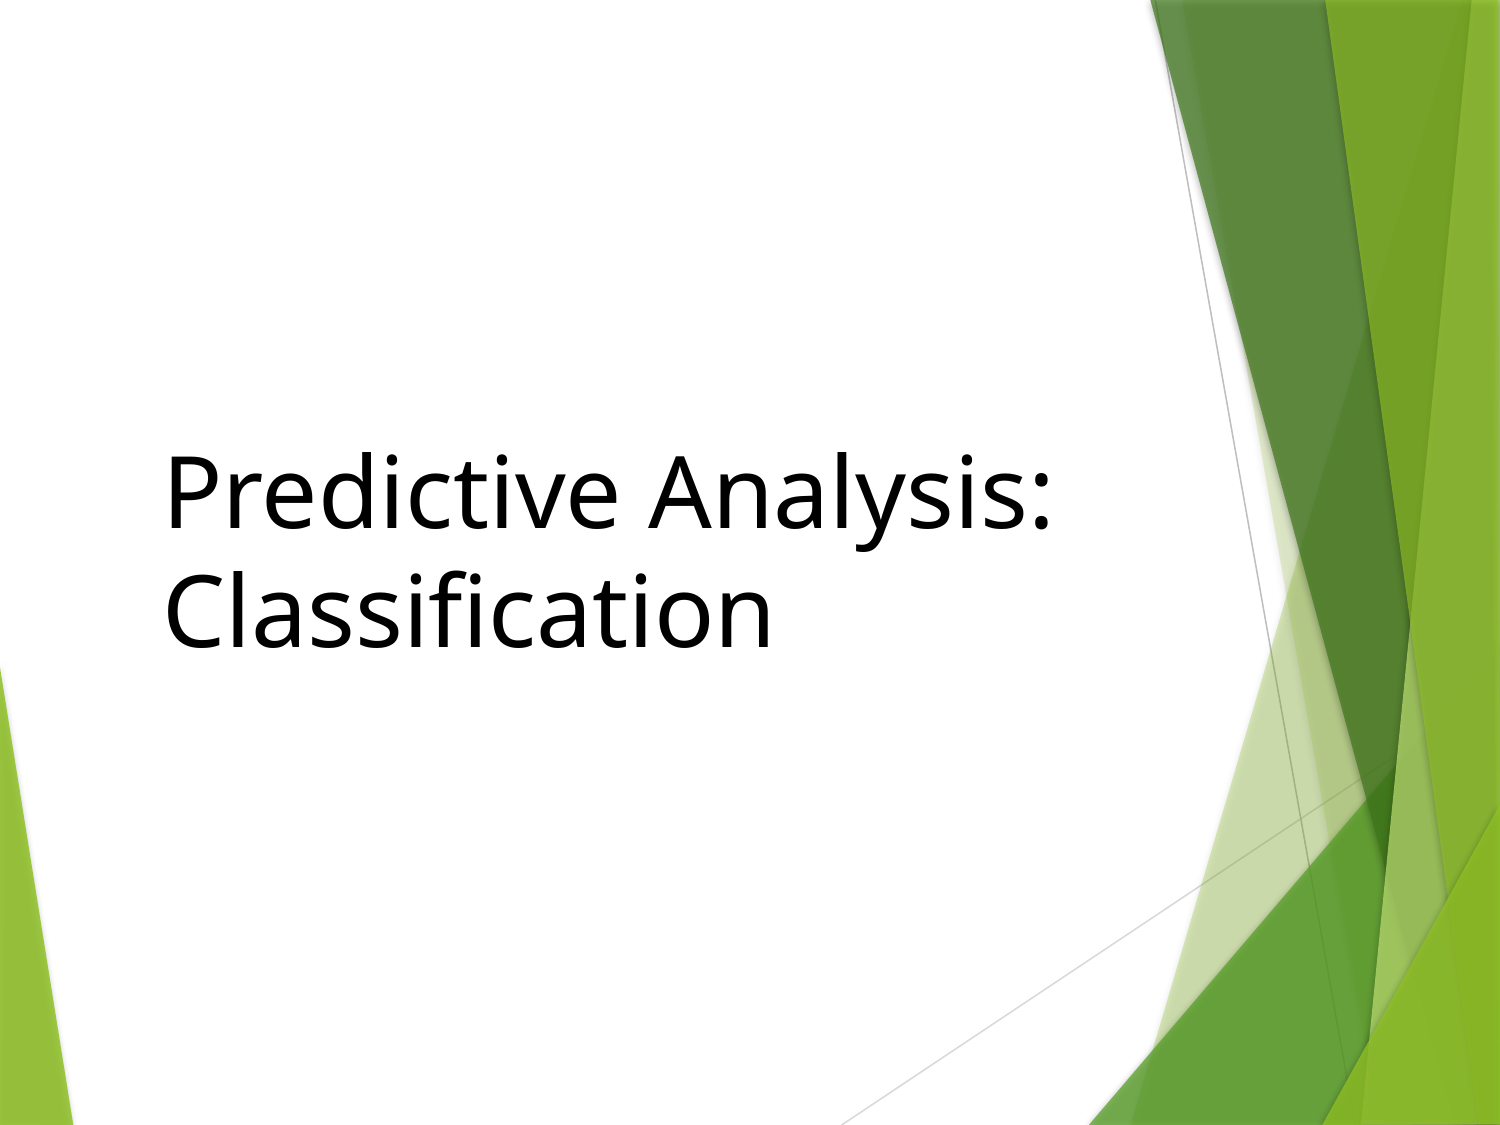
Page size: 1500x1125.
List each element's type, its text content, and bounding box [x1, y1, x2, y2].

text_box Predictive Analysis: Classification [147, 420, 1187, 676]
